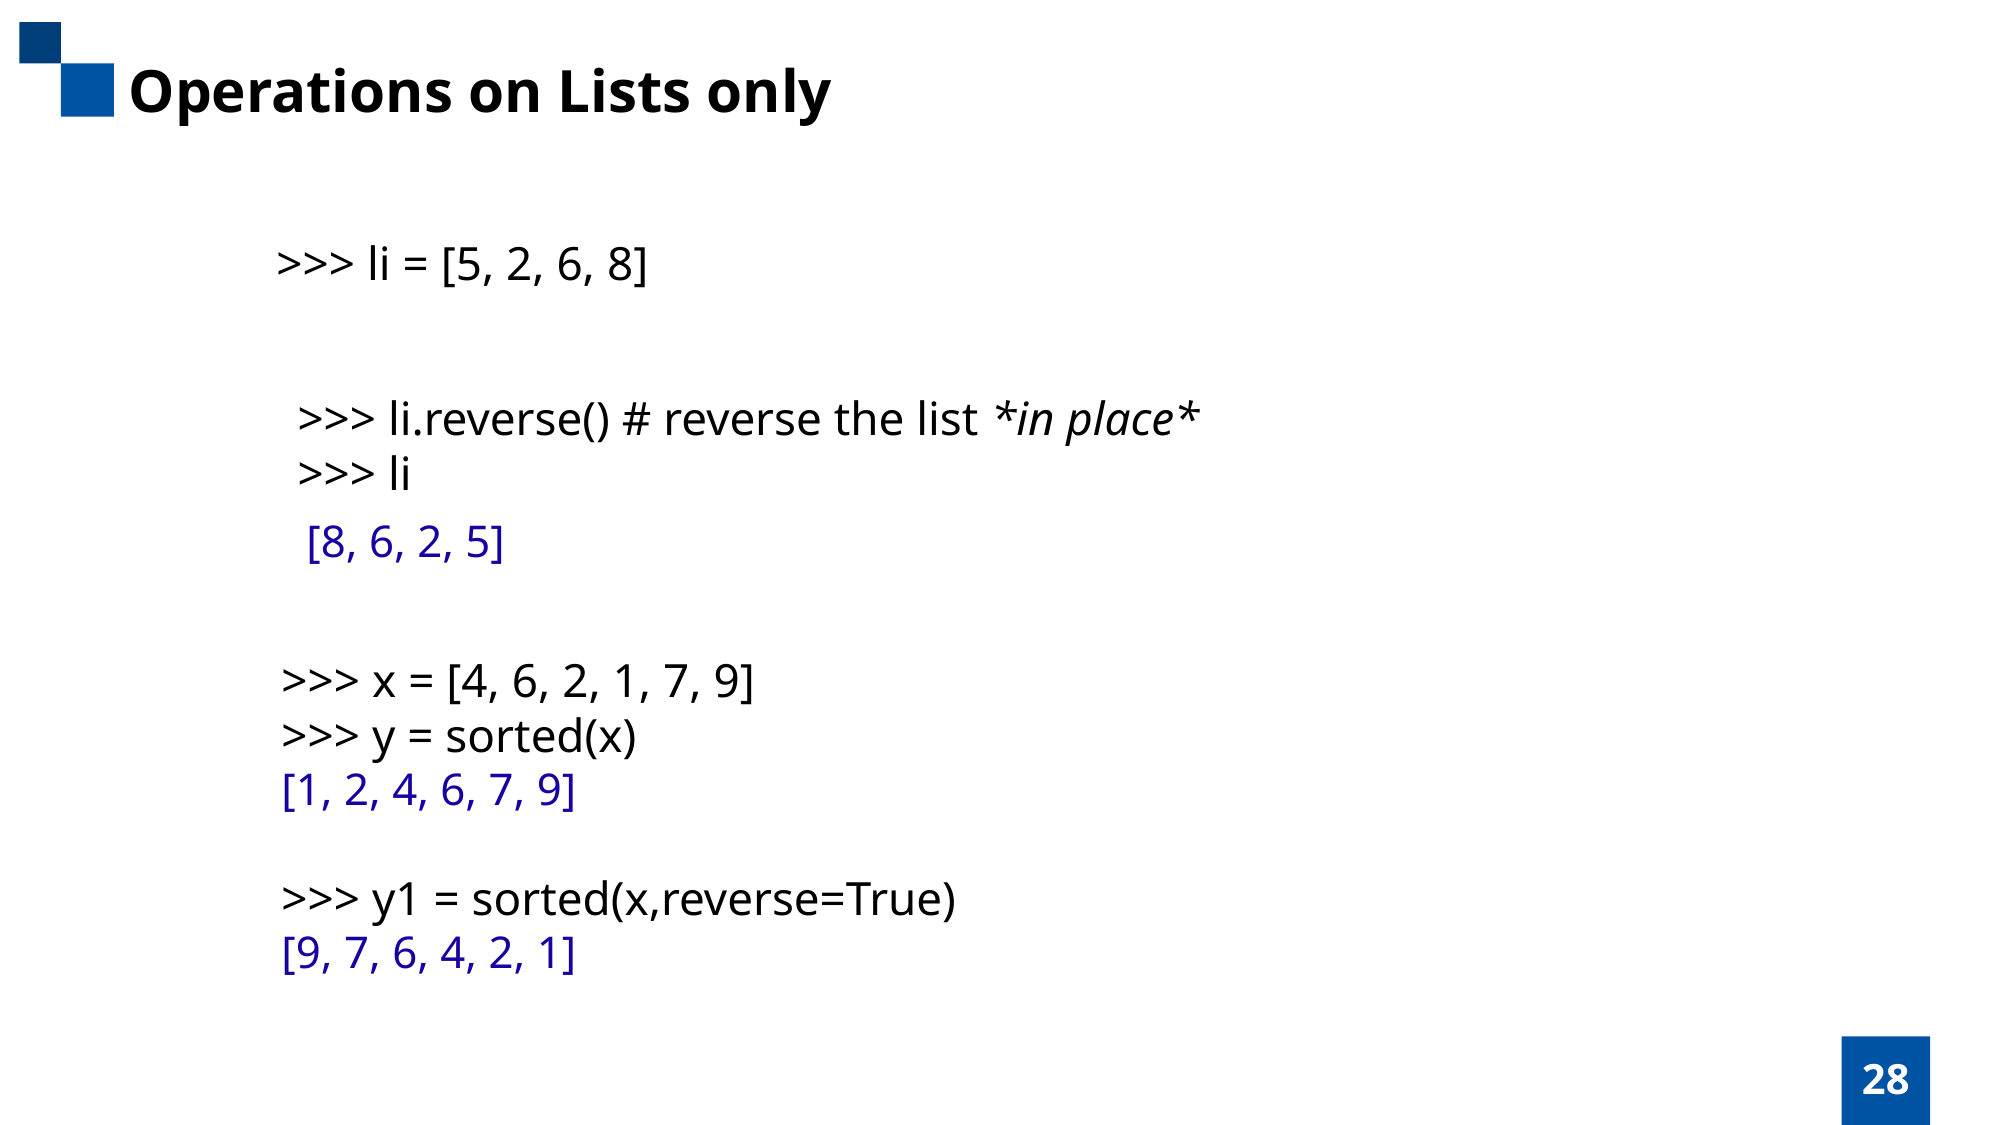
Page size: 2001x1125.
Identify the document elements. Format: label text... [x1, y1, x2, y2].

text_box [8, 6, 2, 5] [291, 506, 532, 574]
slide_number 28 [1771, 1051, 2000, 1112]
text_box >>> x = [4, 6, 2, 1, 7, 9] >>> y = sorted(x) [1, 2, 4, 6, 7, 9] >>> y1 = sorted(x,reverse=True) [9, 7, 6, 4, 2, 1] [266, 644, 972, 985]
text_box >>> li = [5, 2, 6, 8] [261, 227, 676, 297]
text_box Operations on Lists only [113, 47, 1017, 132]
text_box >>> li.reverse() # reverse the list *in place* >>> li [282, 382, 1215, 507]
